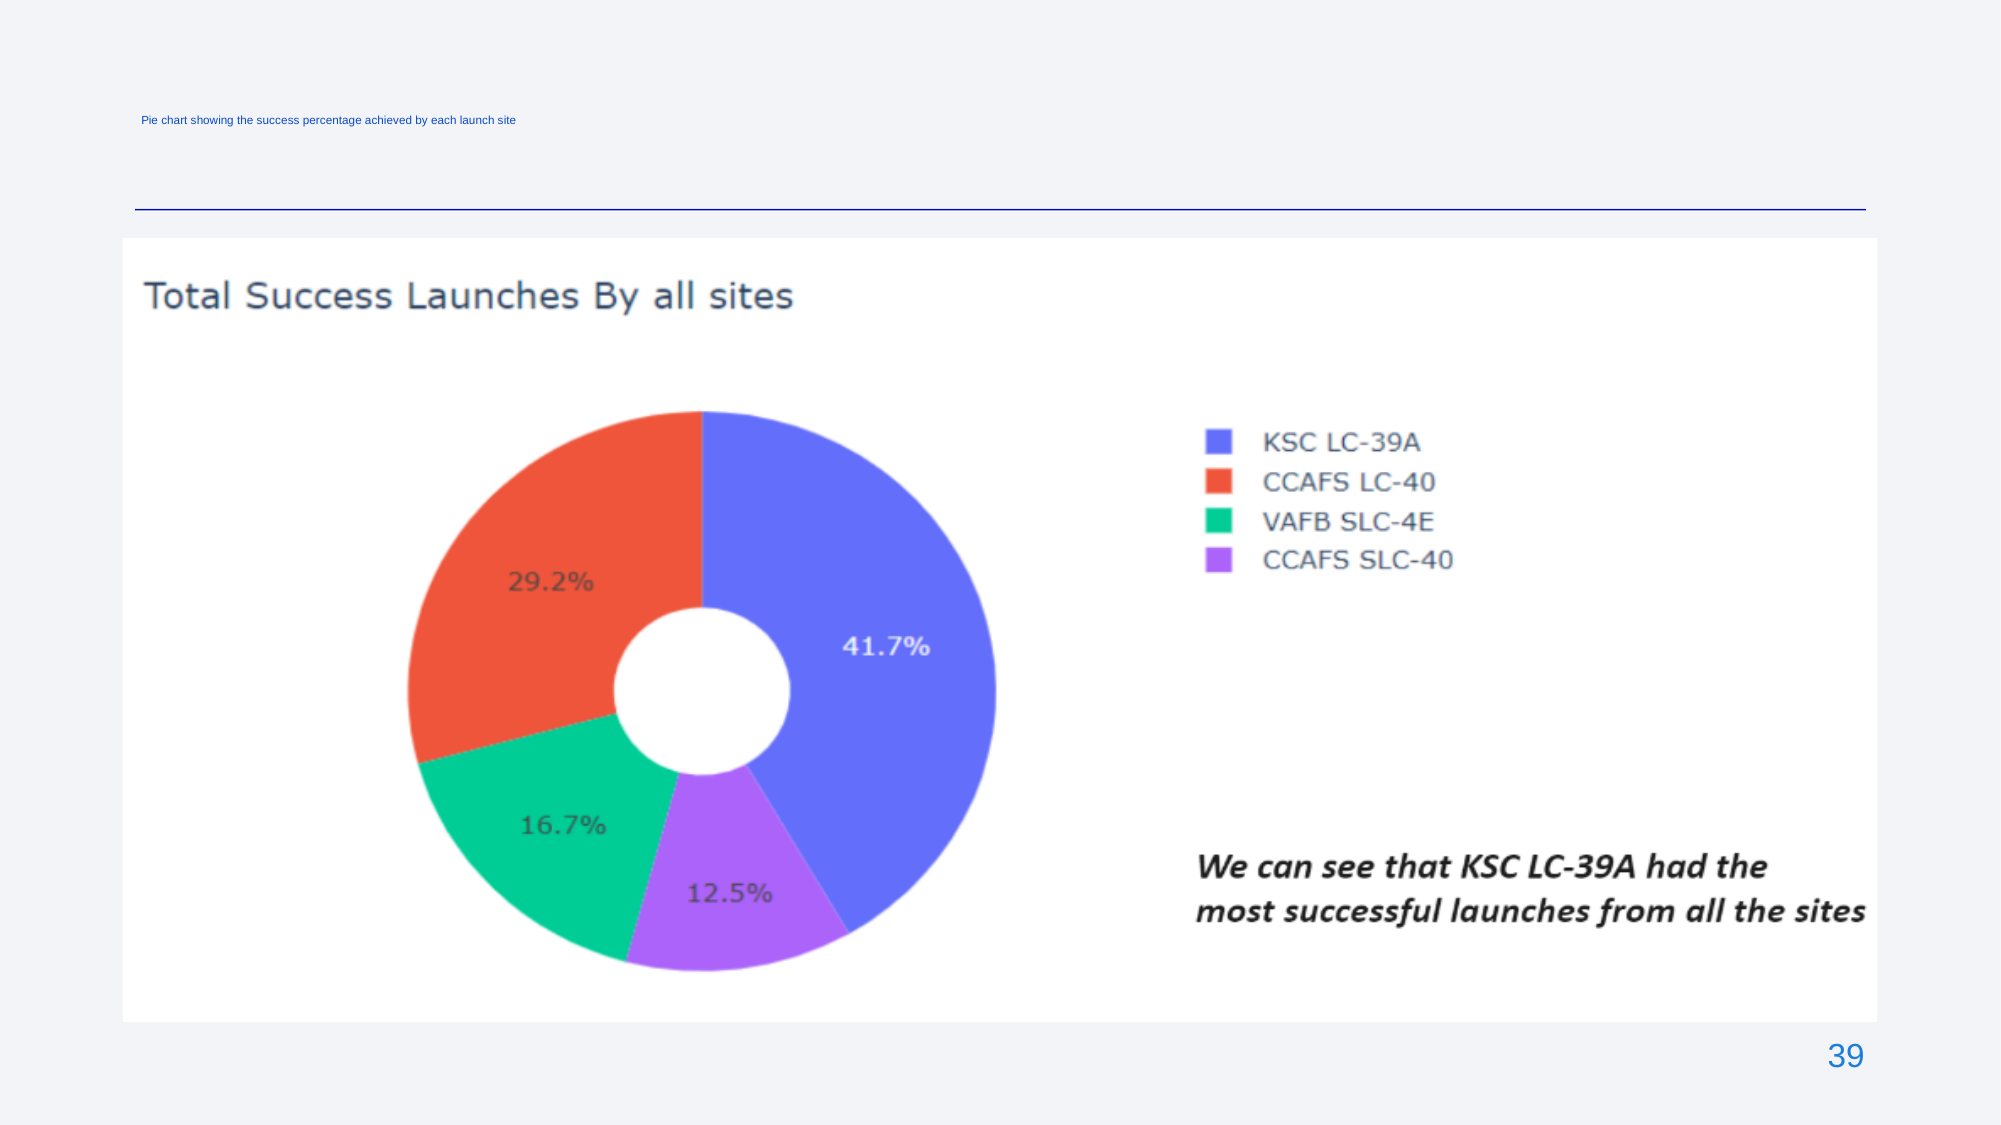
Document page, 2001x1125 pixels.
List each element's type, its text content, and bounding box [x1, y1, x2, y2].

picture [0, 0, 2001, 1125]
text_box Pie chart showing the success percentage achieved by each launch site [126, 75, 1852, 166]
text_box ‹#› [1429, 1030, 1880, 1088]
